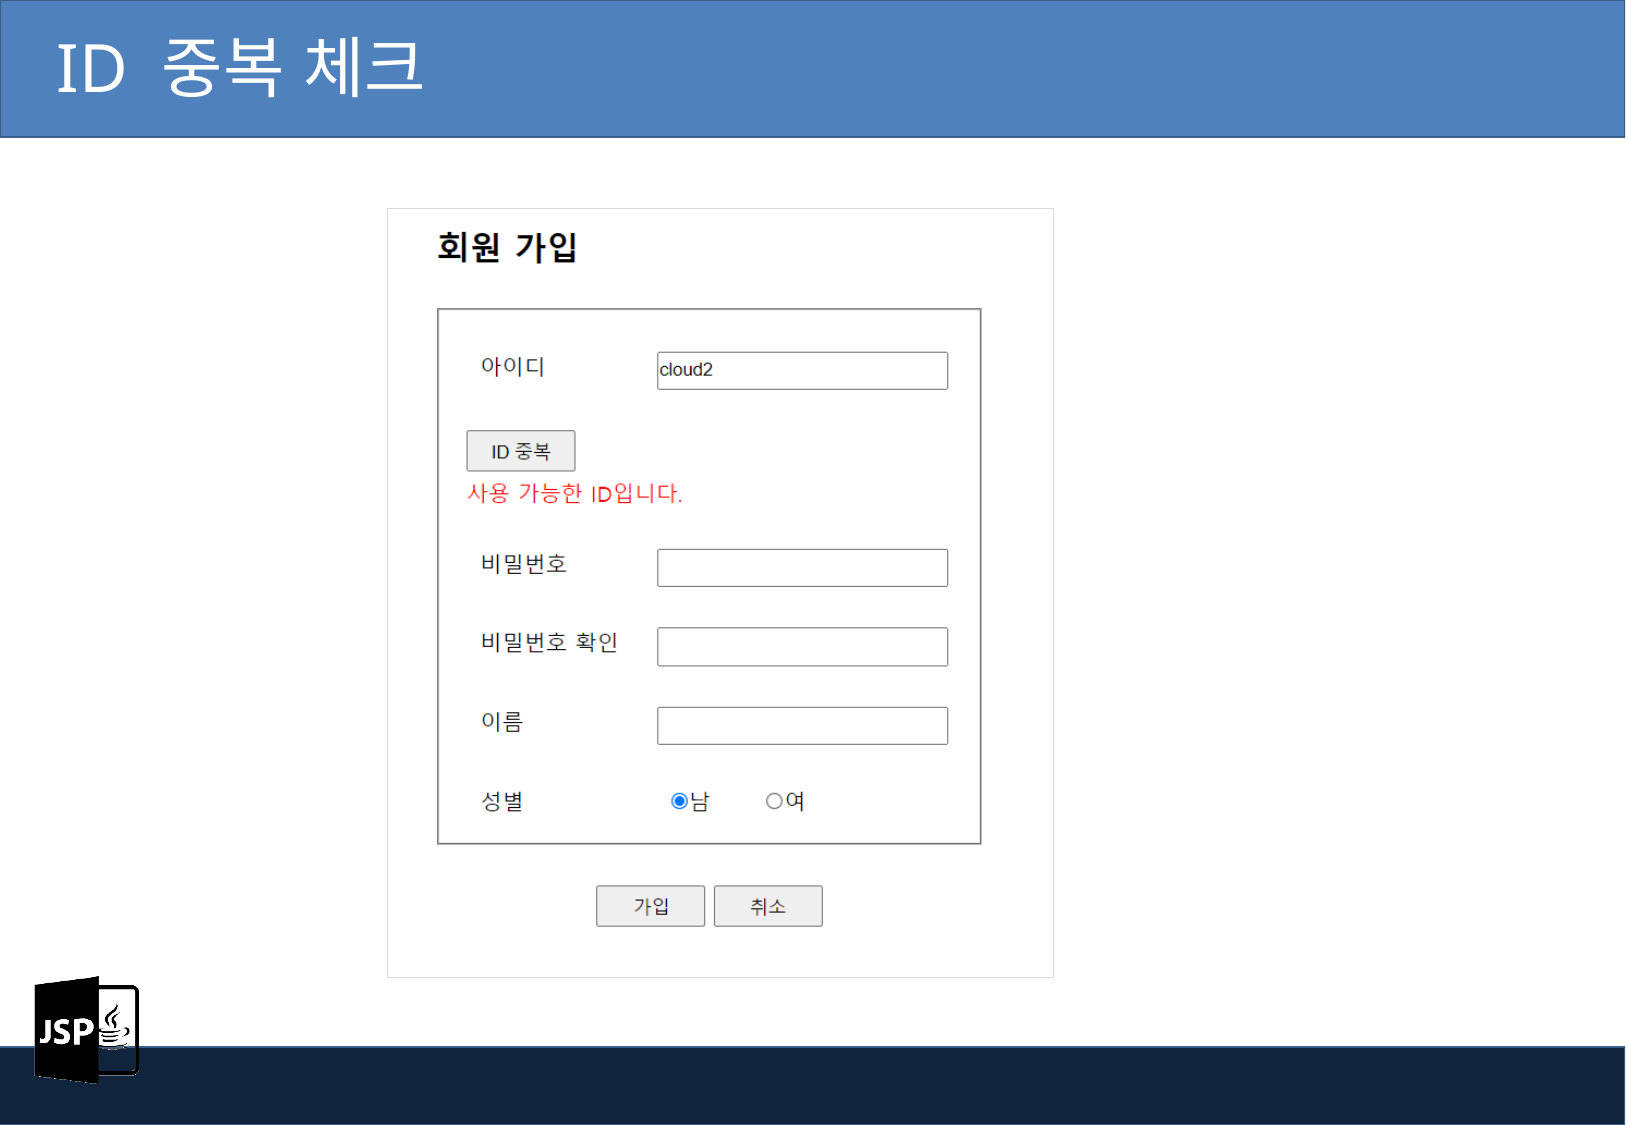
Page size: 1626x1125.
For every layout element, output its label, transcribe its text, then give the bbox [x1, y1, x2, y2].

text_box [0, 0, 834, 138]
picture [386, 207, 1054, 978]
picture [32, 976, 141, 1084]
text_box ID 중복 체크 [24, 0, 859, 136]
